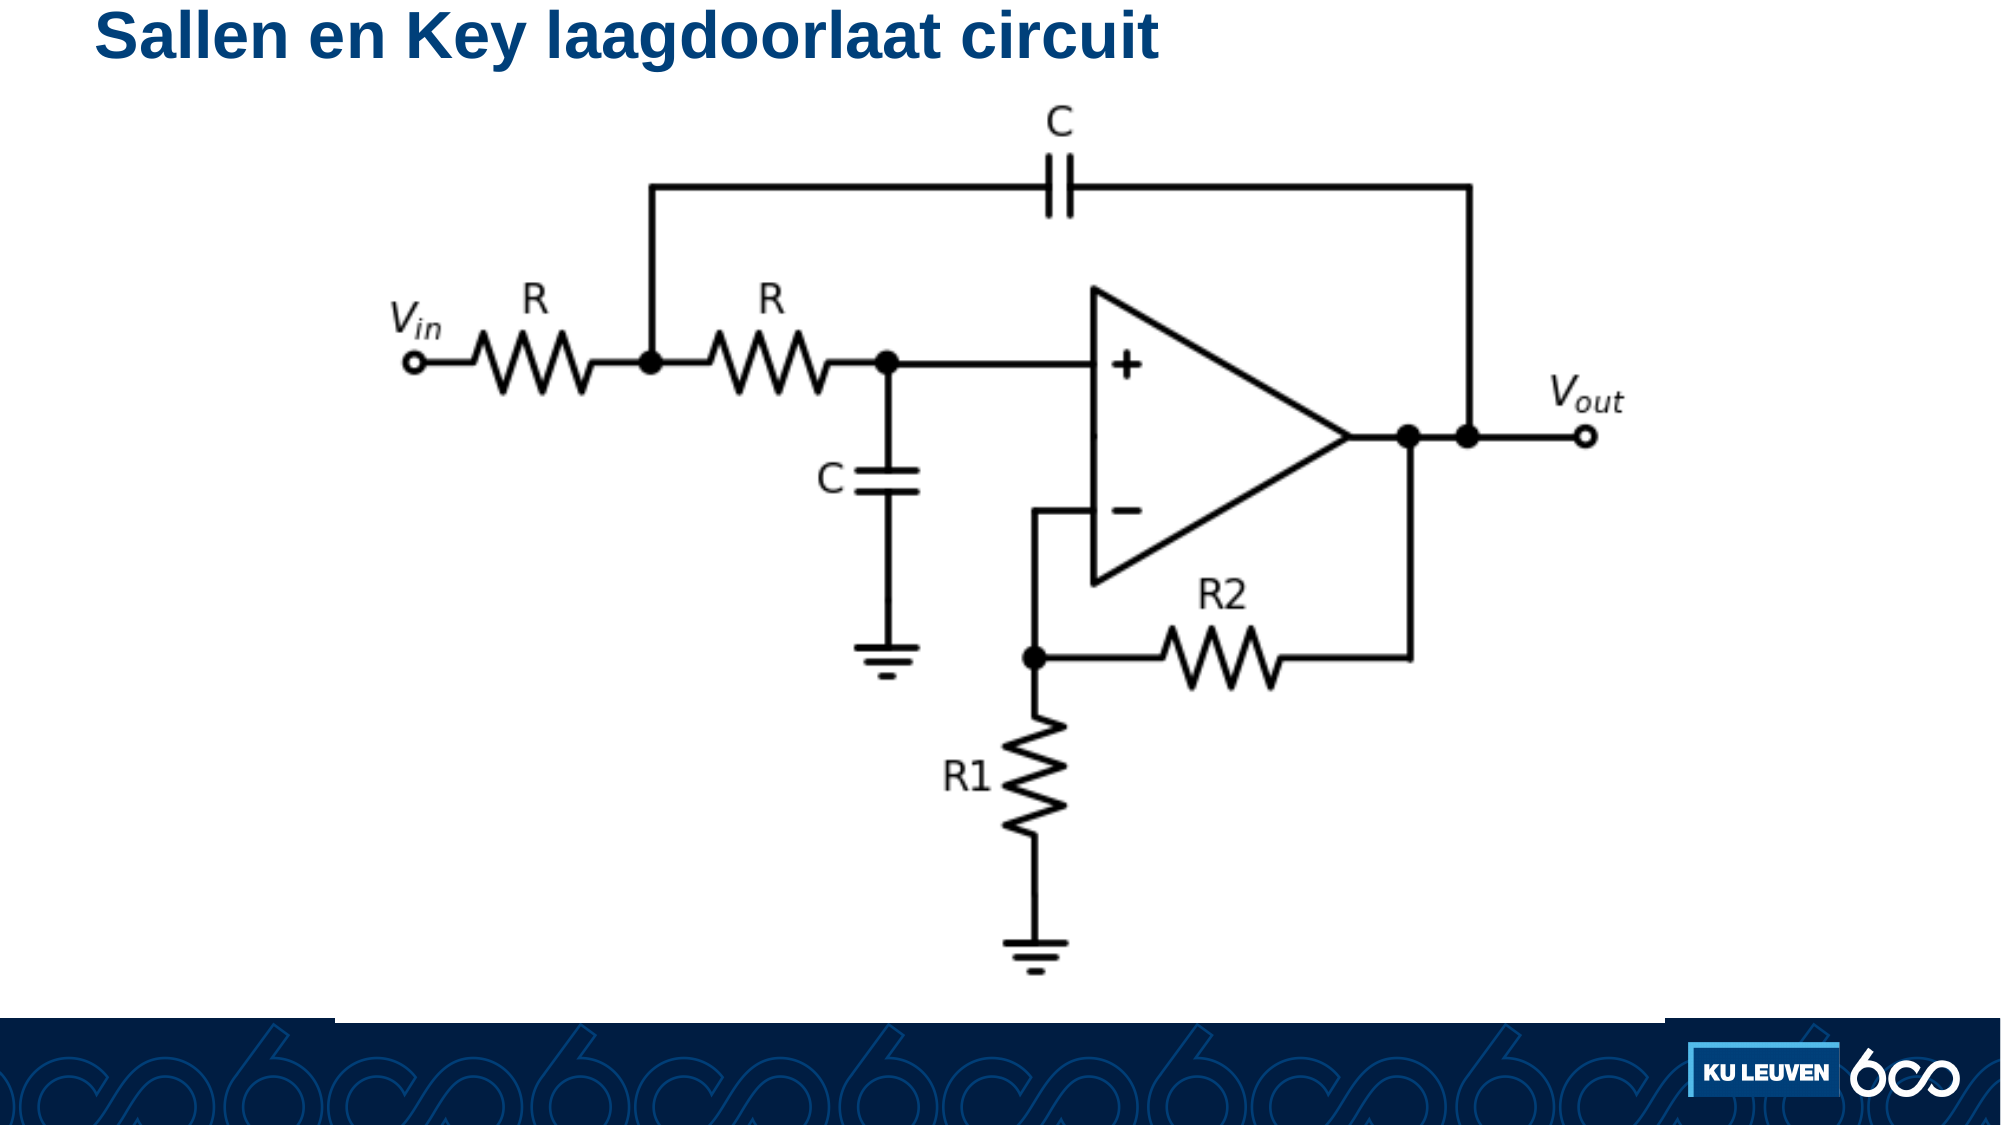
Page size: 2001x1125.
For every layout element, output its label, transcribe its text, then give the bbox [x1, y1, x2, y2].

picture [0, 92, 2001, 1125]
title Sallen en Key laagdoorlaat circuit [94, 0, 1906, 108]
